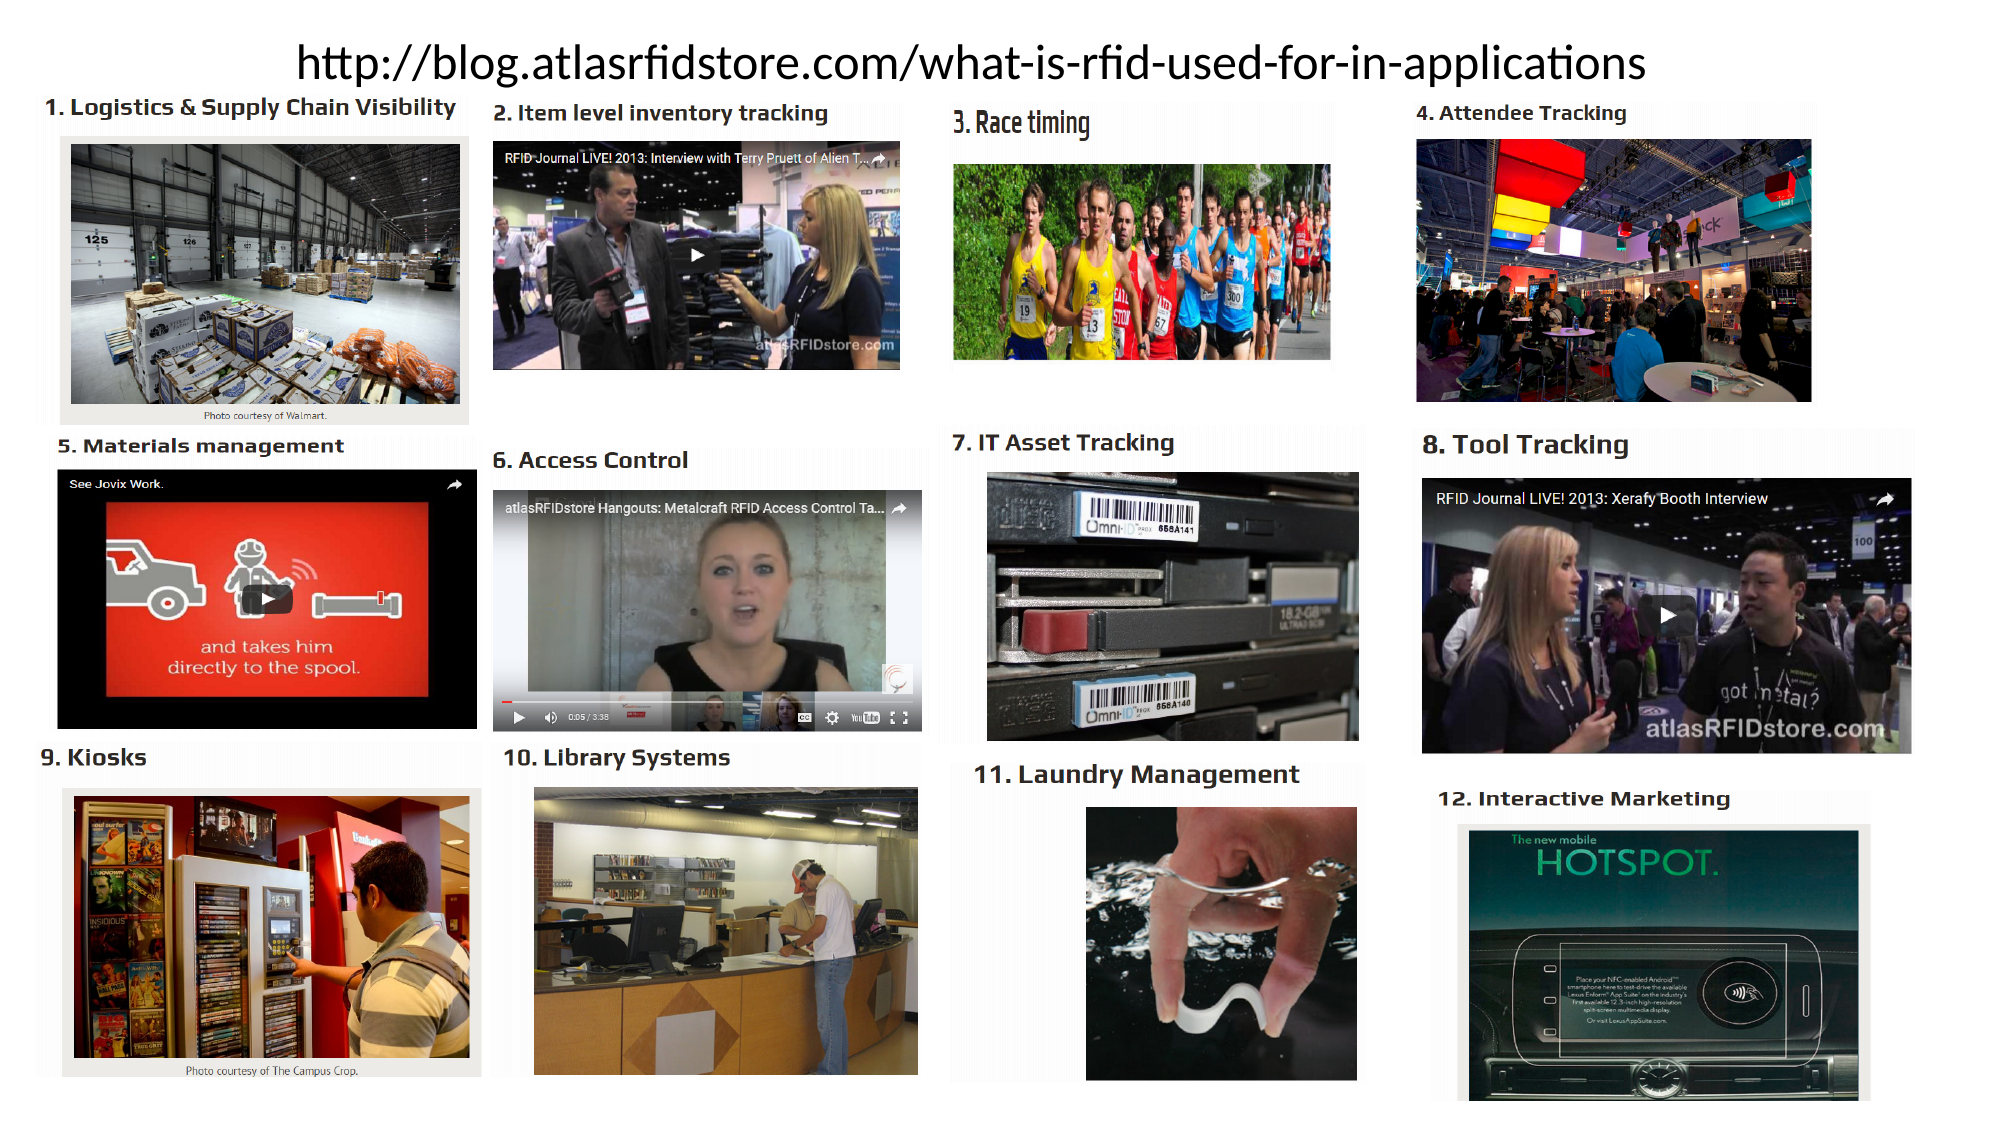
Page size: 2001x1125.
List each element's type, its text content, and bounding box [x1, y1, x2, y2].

picture [49, 436, 482, 732]
picture [35, 94, 469, 425]
picture [950, 763, 1366, 1083]
picture [1412, 102, 1818, 407]
picture [490, 743, 921, 1077]
picture [35, 741, 482, 1077]
text_box http://blog.atlasrfidstore.com/what-is-rfid-used-for-in-applications [281, 22, 1707, 97]
picture [939, 425, 1366, 744]
picture [950, 102, 1336, 373]
picture [1412, 428, 1916, 756]
picture [490, 102, 904, 373]
picture [1431, 791, 1872, 1101]
picture [490, 448, 930, 735]
